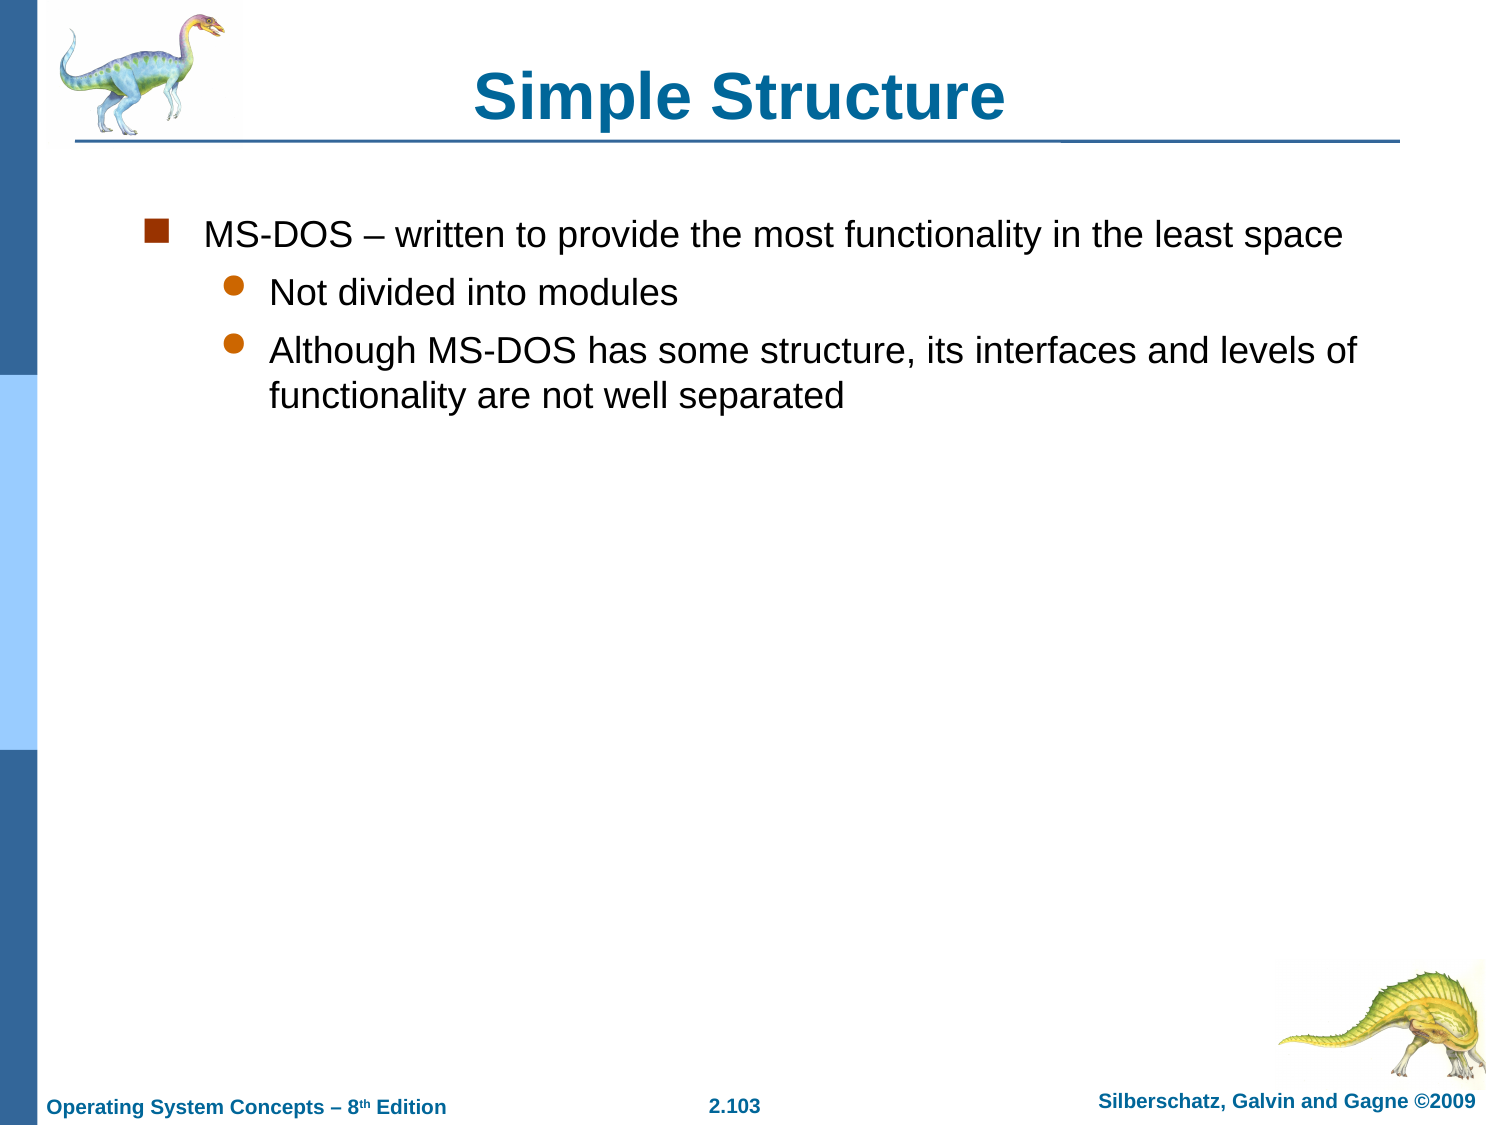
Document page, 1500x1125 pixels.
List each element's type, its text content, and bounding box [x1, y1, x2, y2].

list MS-DOS – written to provide the most functionality in the least space Not divided into modules Although MS-DOS has some structure, its interfaces and levels of functionality are not well separated [132, 202, 1483, 946]
picture [1275, 959, 1486, 1090]
picture [46, 0, 243, 149]
title Simple Structure [74, 45, 1426, 141]
